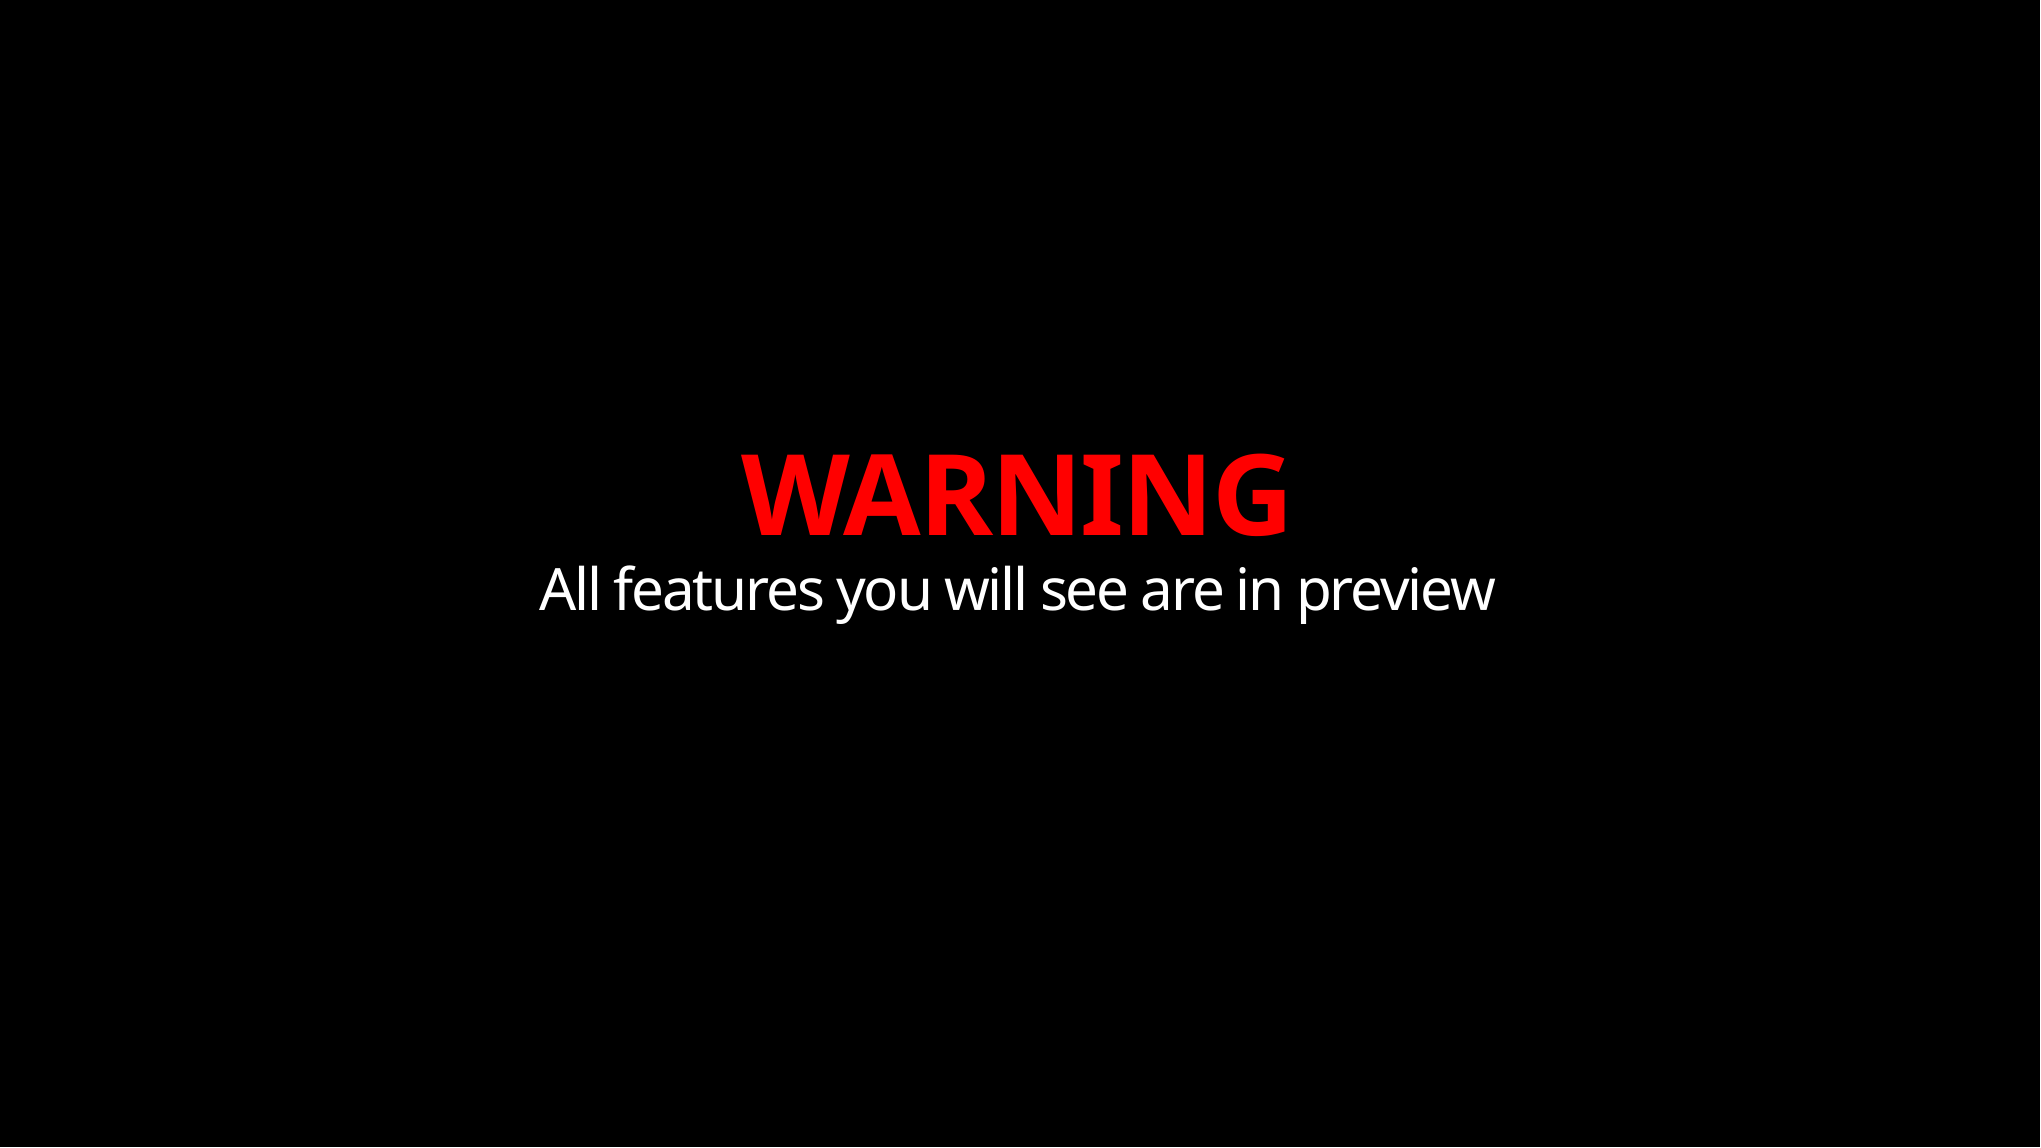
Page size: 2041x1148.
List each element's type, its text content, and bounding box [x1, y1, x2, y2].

title WARNING All features you will see are in preview [357, 423, 1678, 724]
